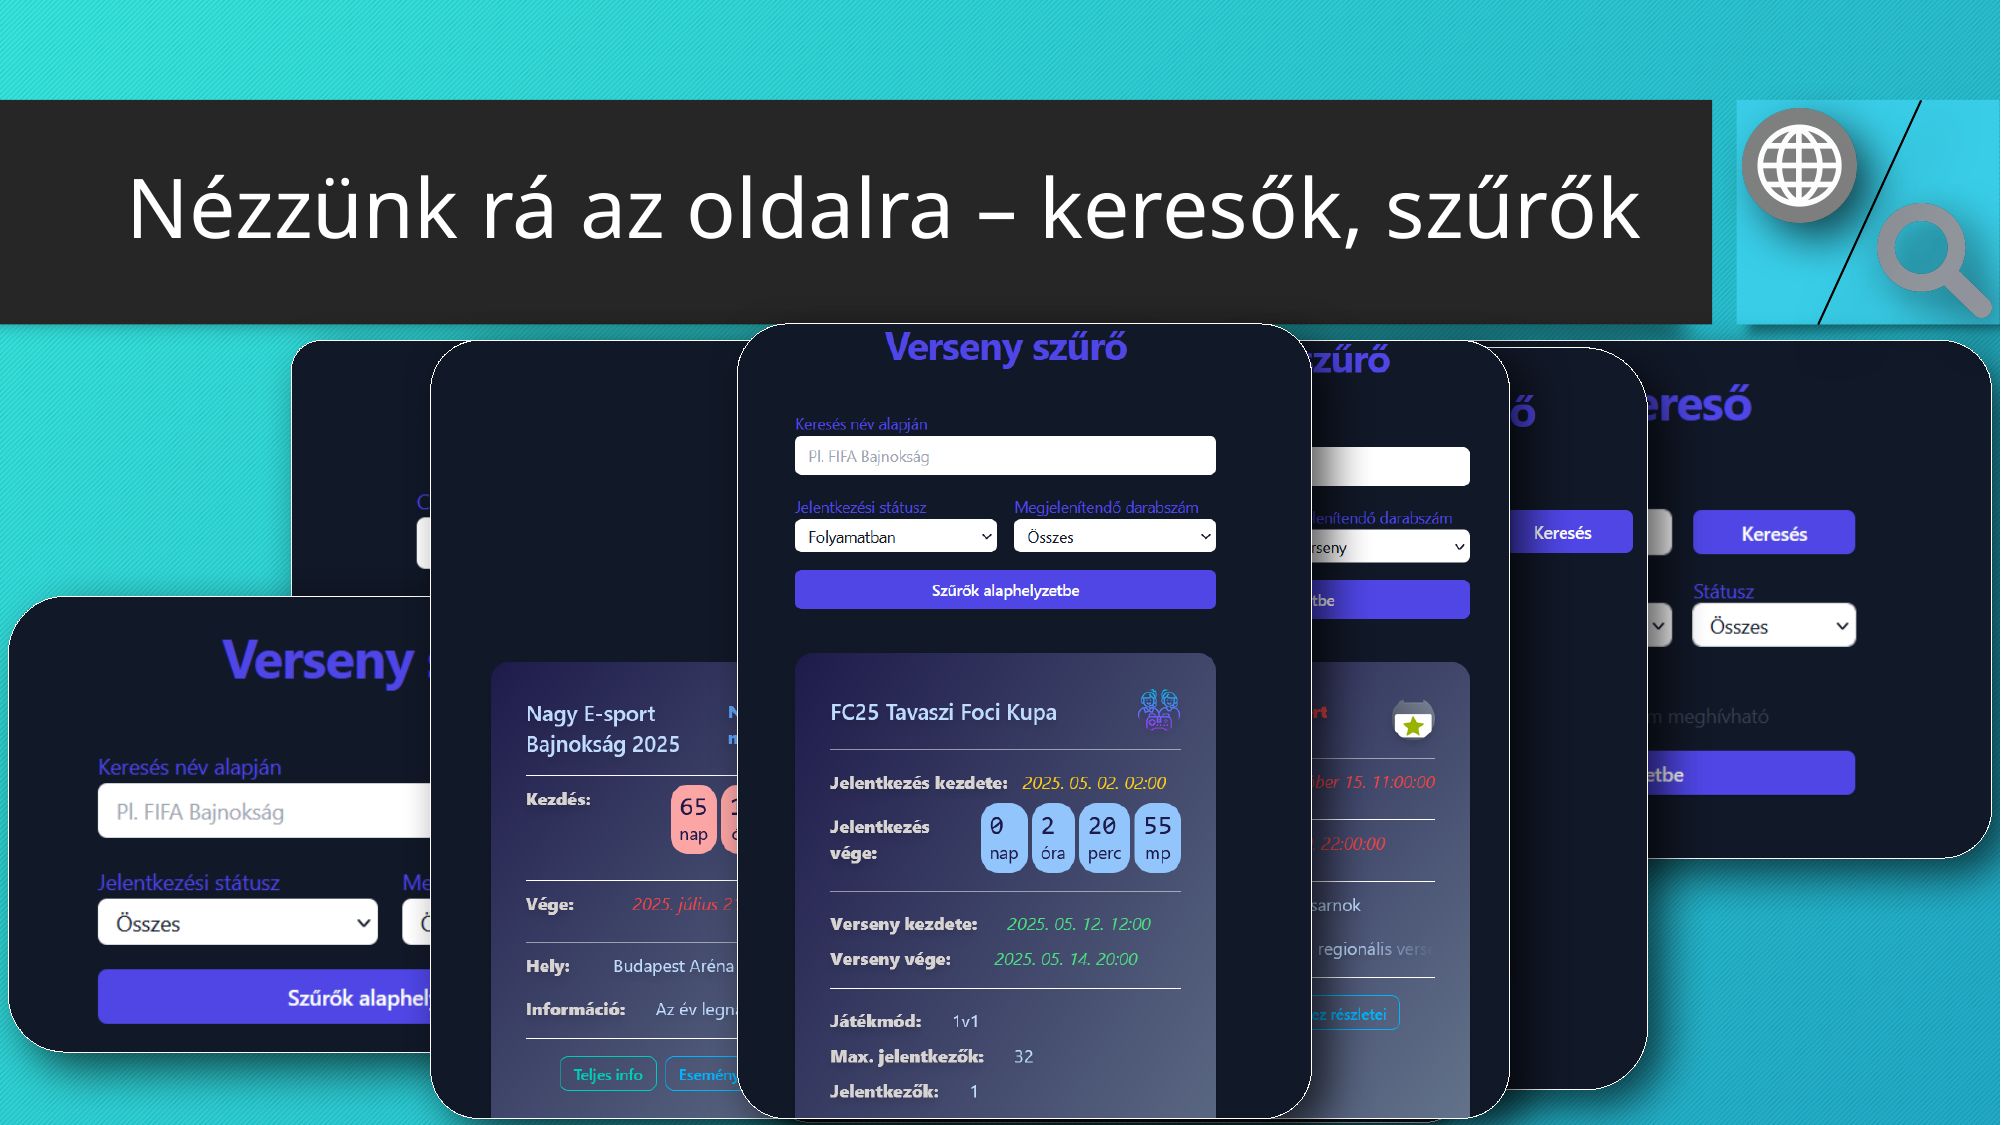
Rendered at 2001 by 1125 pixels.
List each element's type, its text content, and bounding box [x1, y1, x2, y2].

title Nézzünk rá az oldalra – keresők, szűrők [111, 123, 1689, 301]
picture [0, 323, 2000, 1123]
picture [1742, 108, 1818, 223]
picture [1922, 203, 1992, 318]
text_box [1818, 100, 1922, 325]
